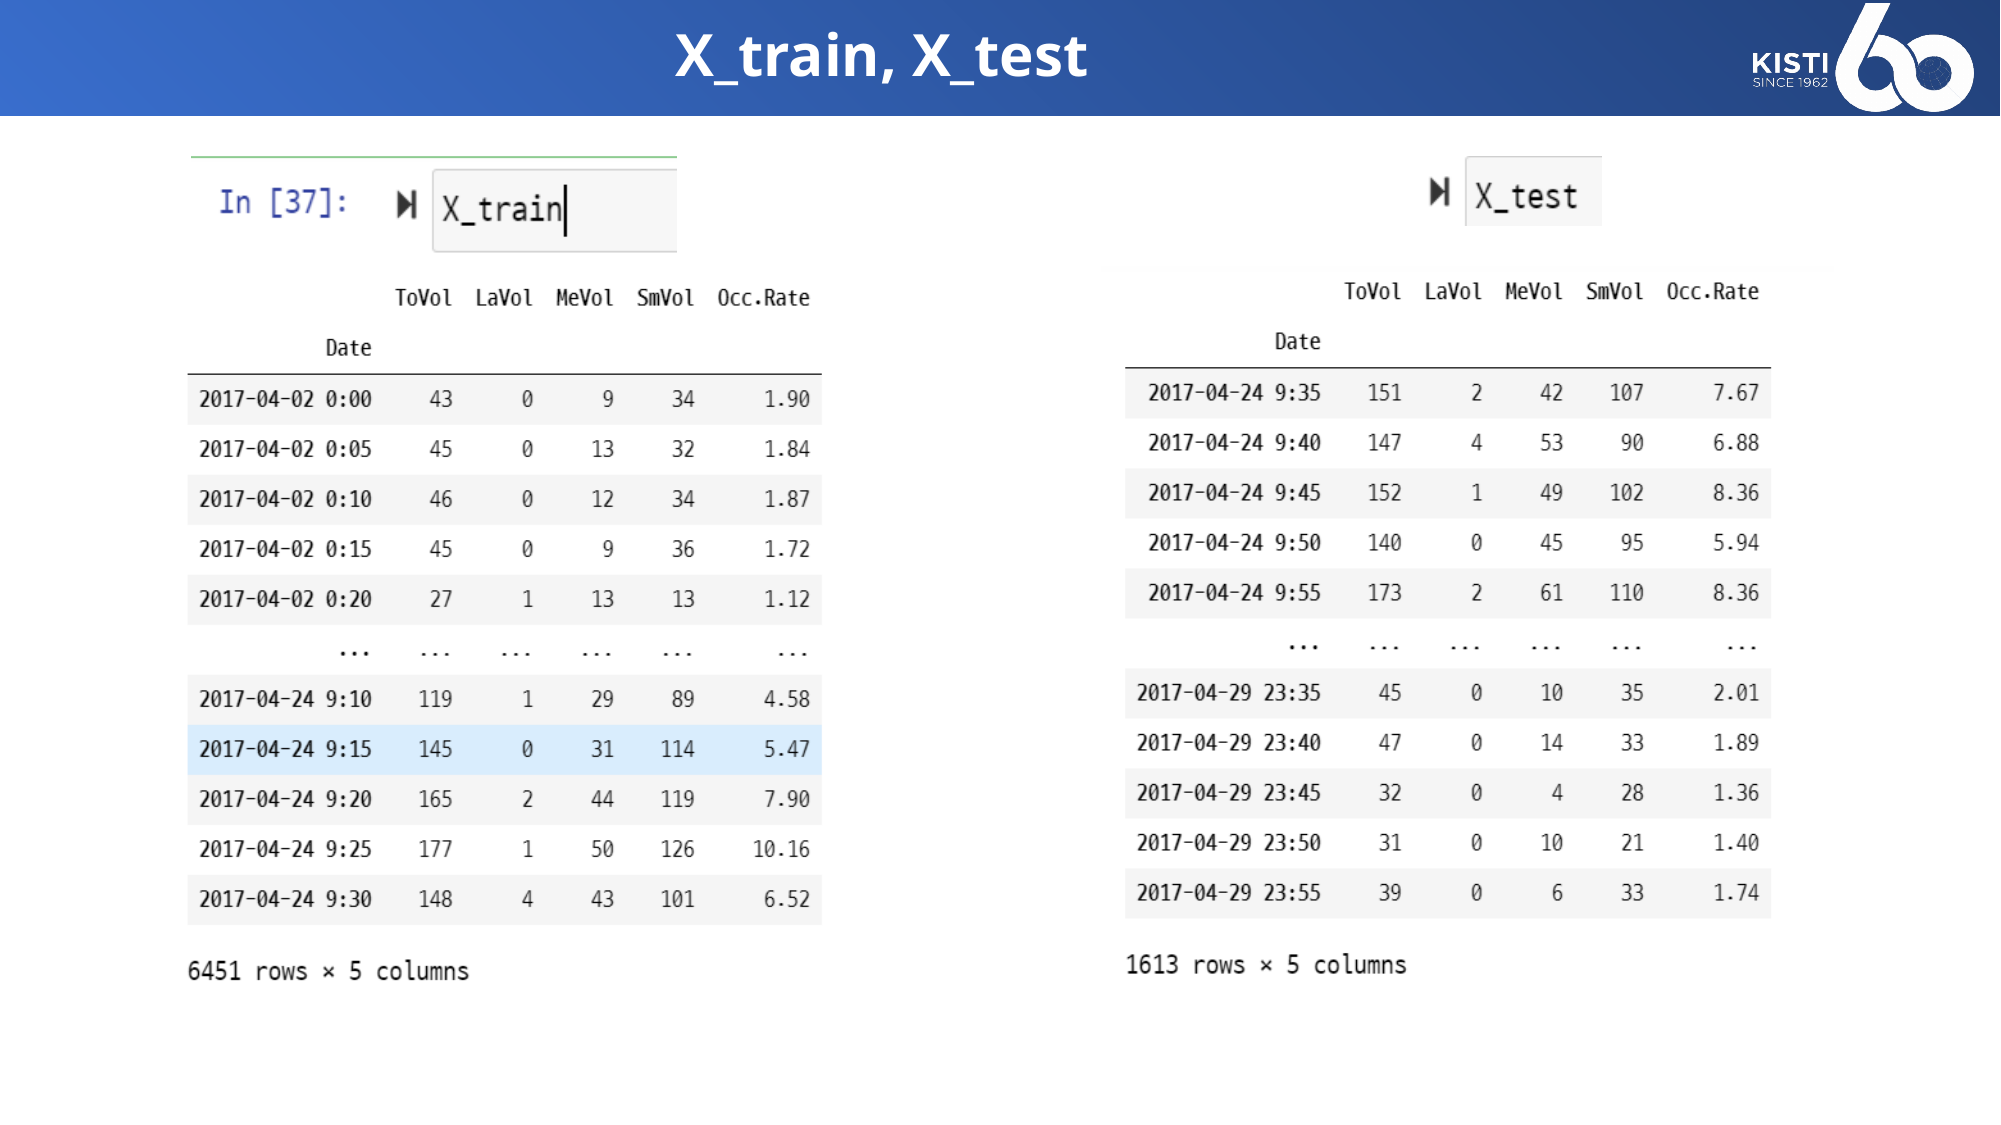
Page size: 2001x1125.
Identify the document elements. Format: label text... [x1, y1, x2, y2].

title X_train, X_test [53, 1, 1728, 114]
picture [1423, 156, 1602, 226]
picture [1101, 266, 1834, 993]
picture [1753, 3, 1974, 112]
picture [166, 155, 863, 993]
